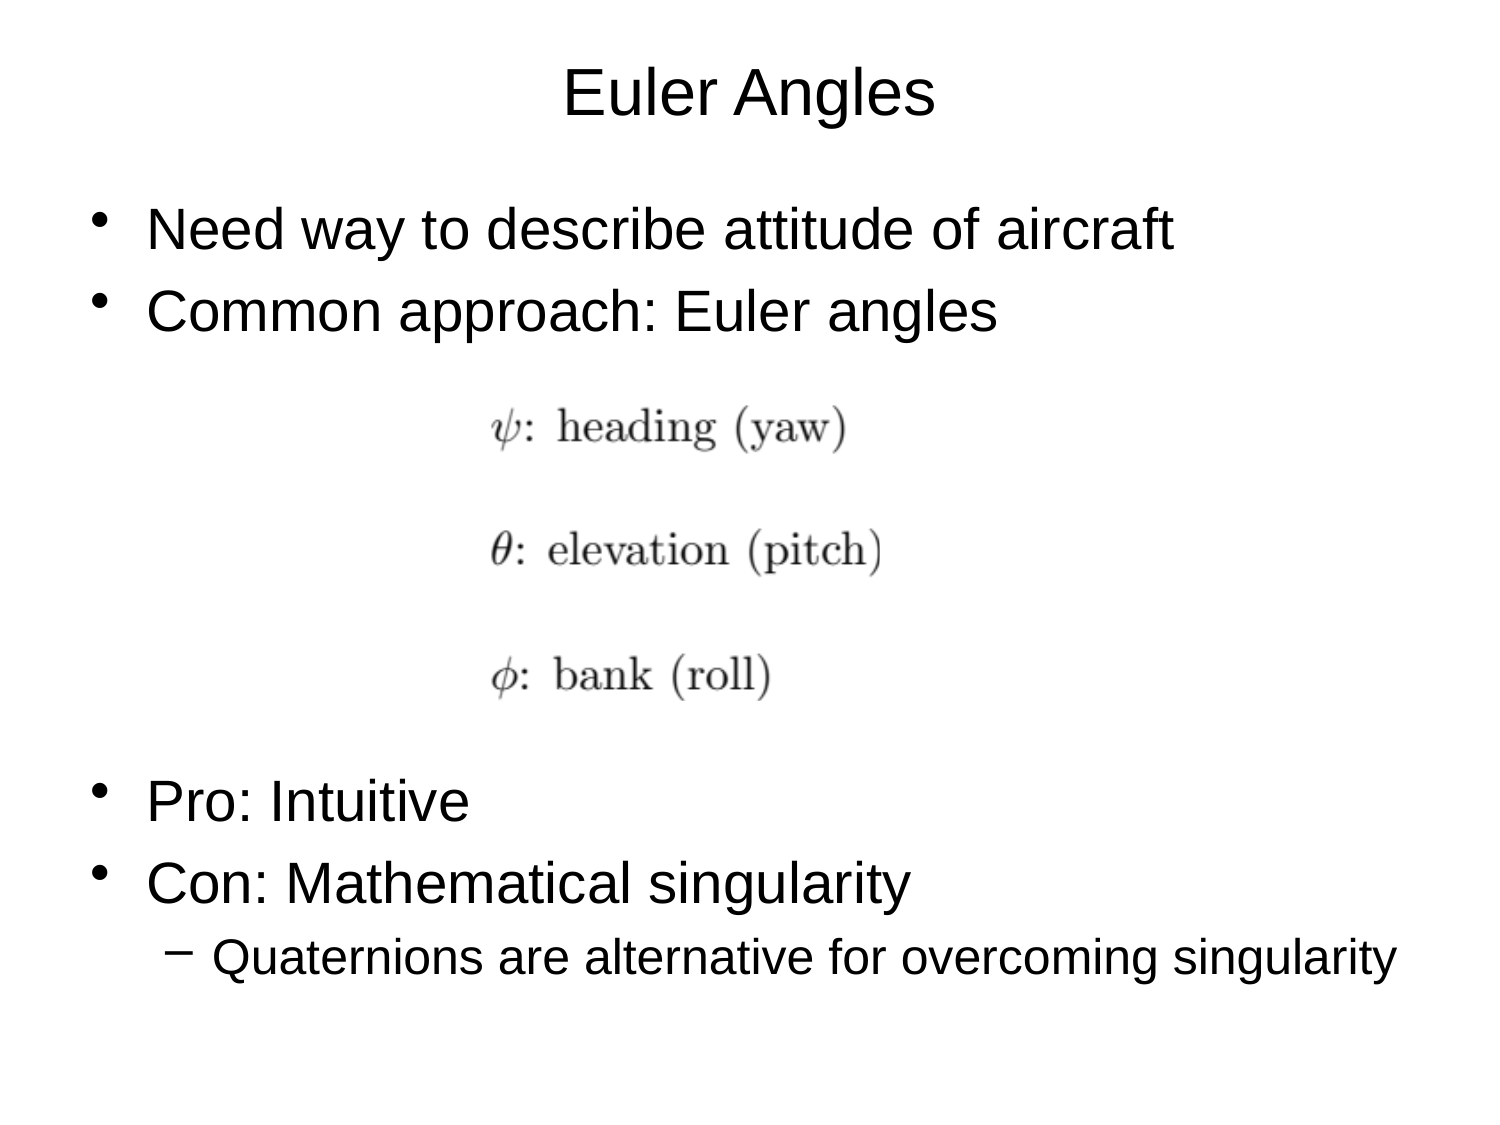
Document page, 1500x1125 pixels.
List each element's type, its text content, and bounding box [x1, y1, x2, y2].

title Euler Angles [74, 29, 1426, 149]
list Need way to describe attitude of aircraft Common approach: Euler angles Pro: Intuitive Con: Mathematical singularity Quaternions are alternative for overcoming singularity [74, 183, 1426, 1006]
picture [490, 404, 880, 701]
